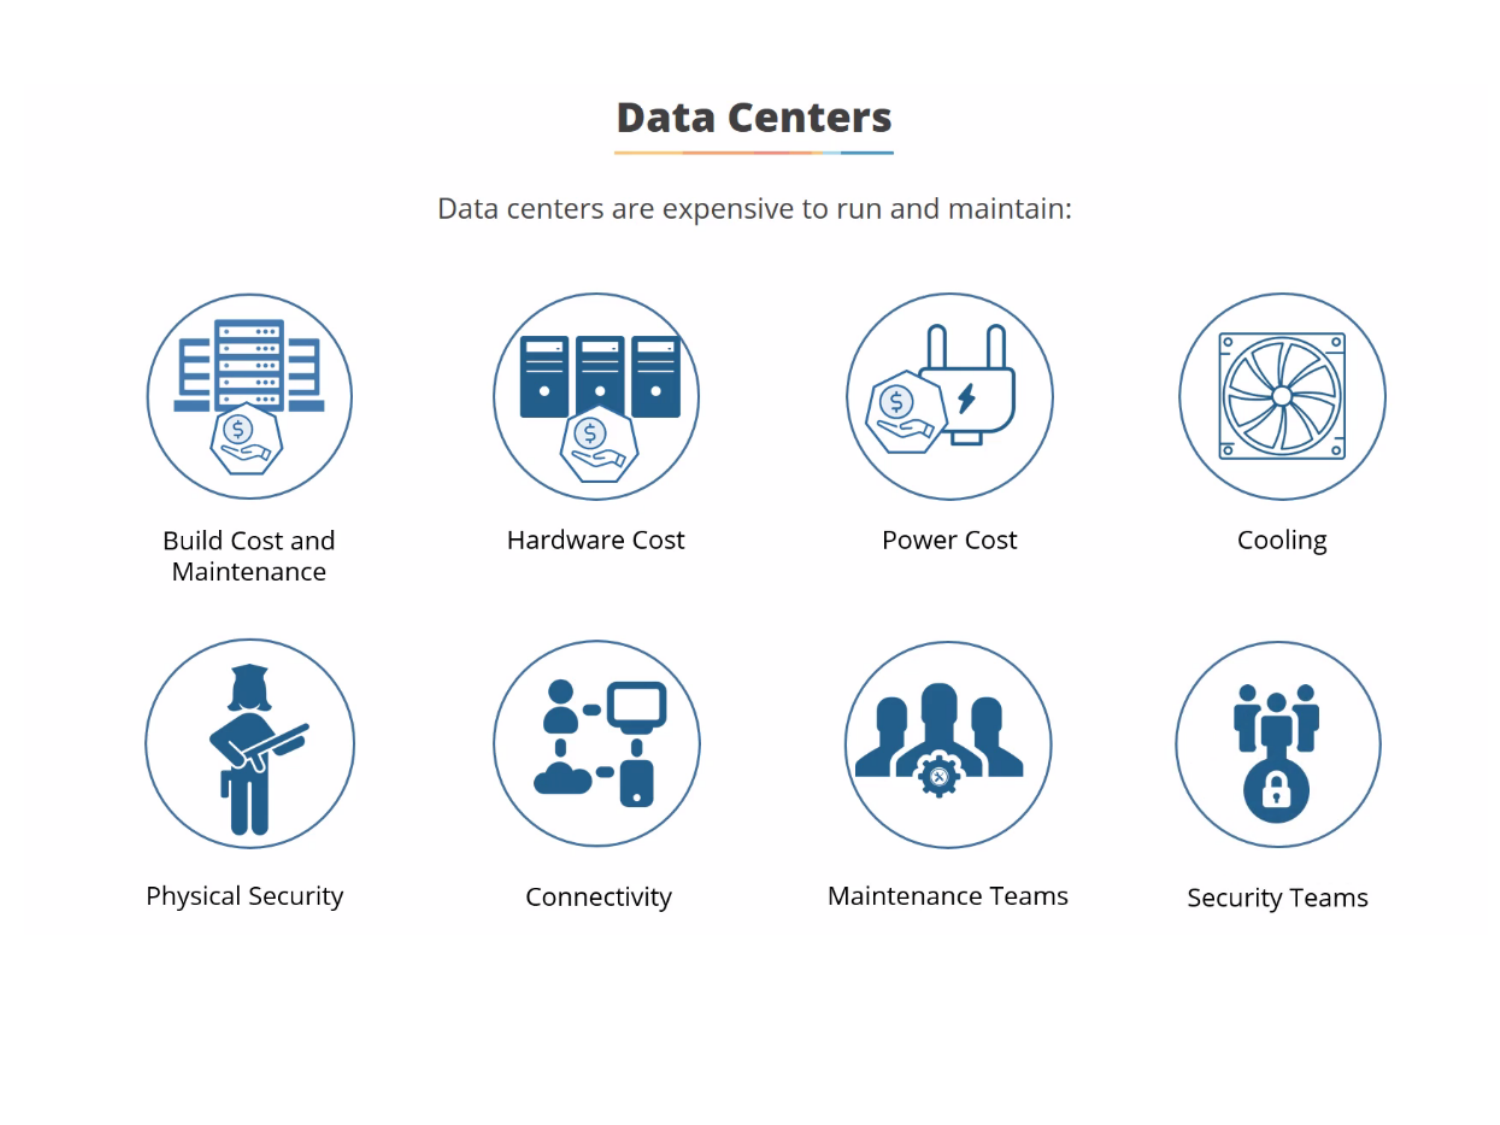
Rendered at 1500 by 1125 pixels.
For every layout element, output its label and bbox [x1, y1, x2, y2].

picture [24, 84, 1488, 935]
